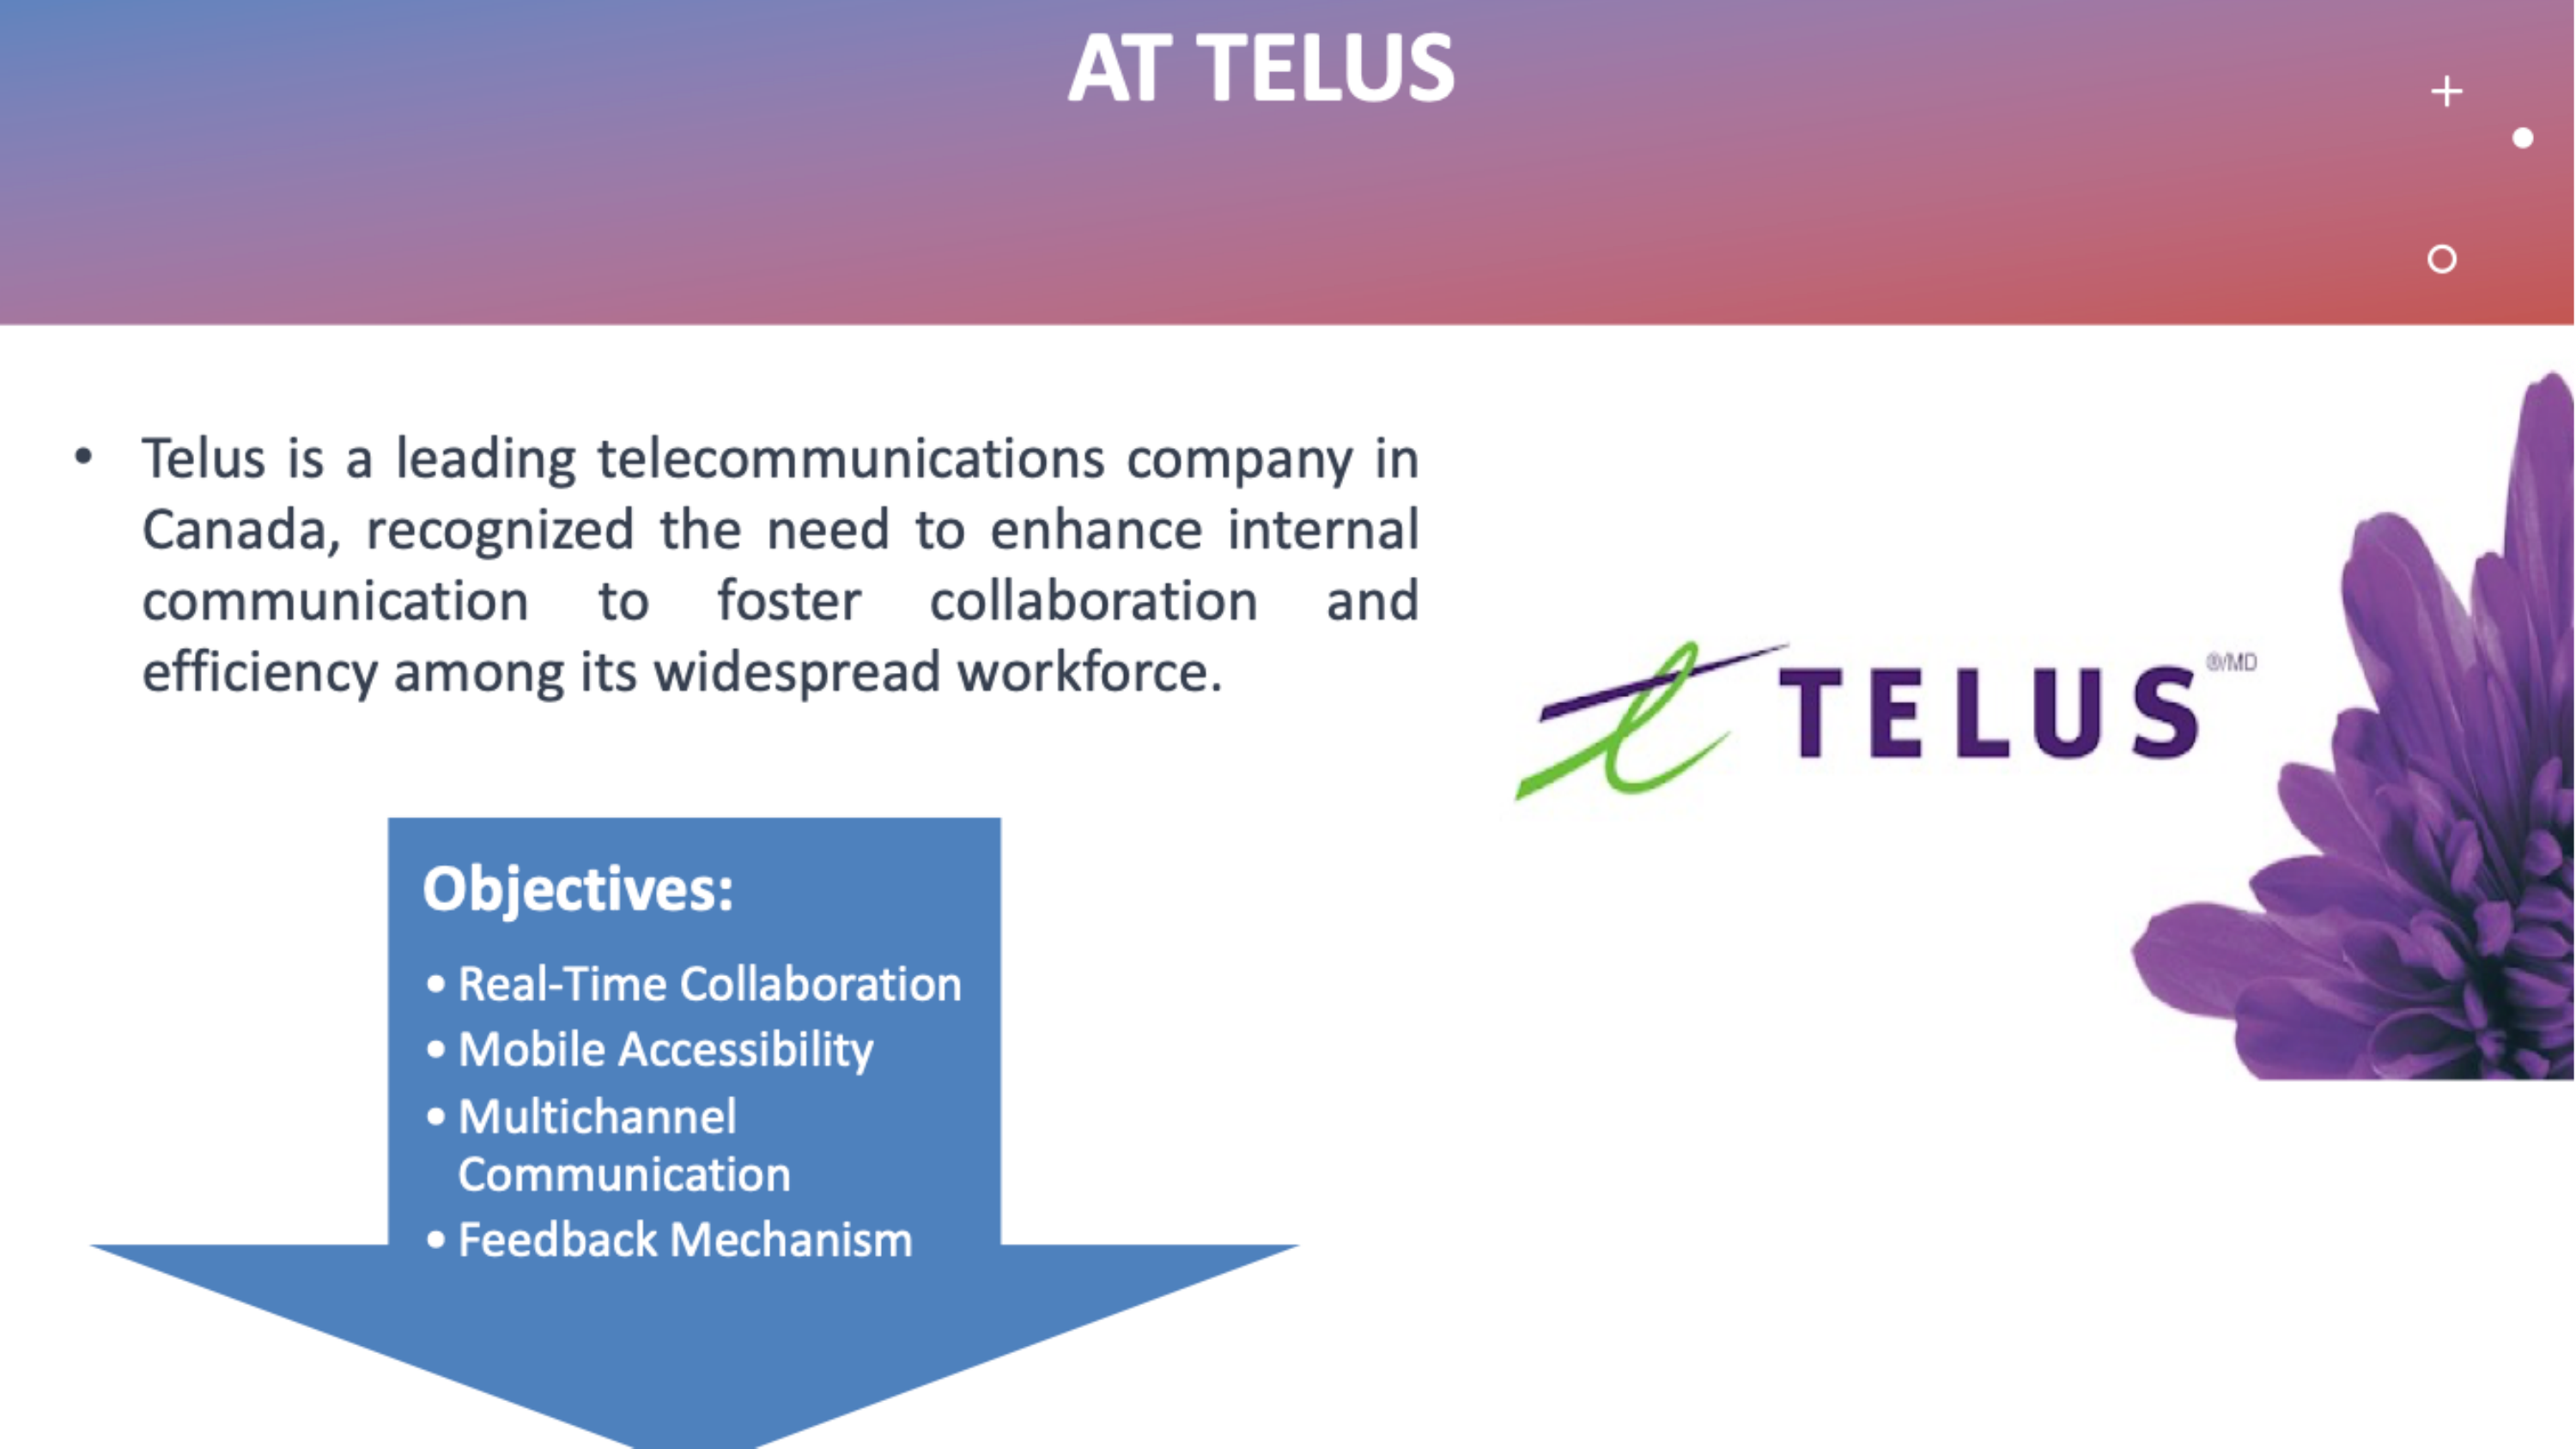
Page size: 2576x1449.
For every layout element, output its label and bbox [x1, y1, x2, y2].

text_box [0, 0, 2574, 1449]
